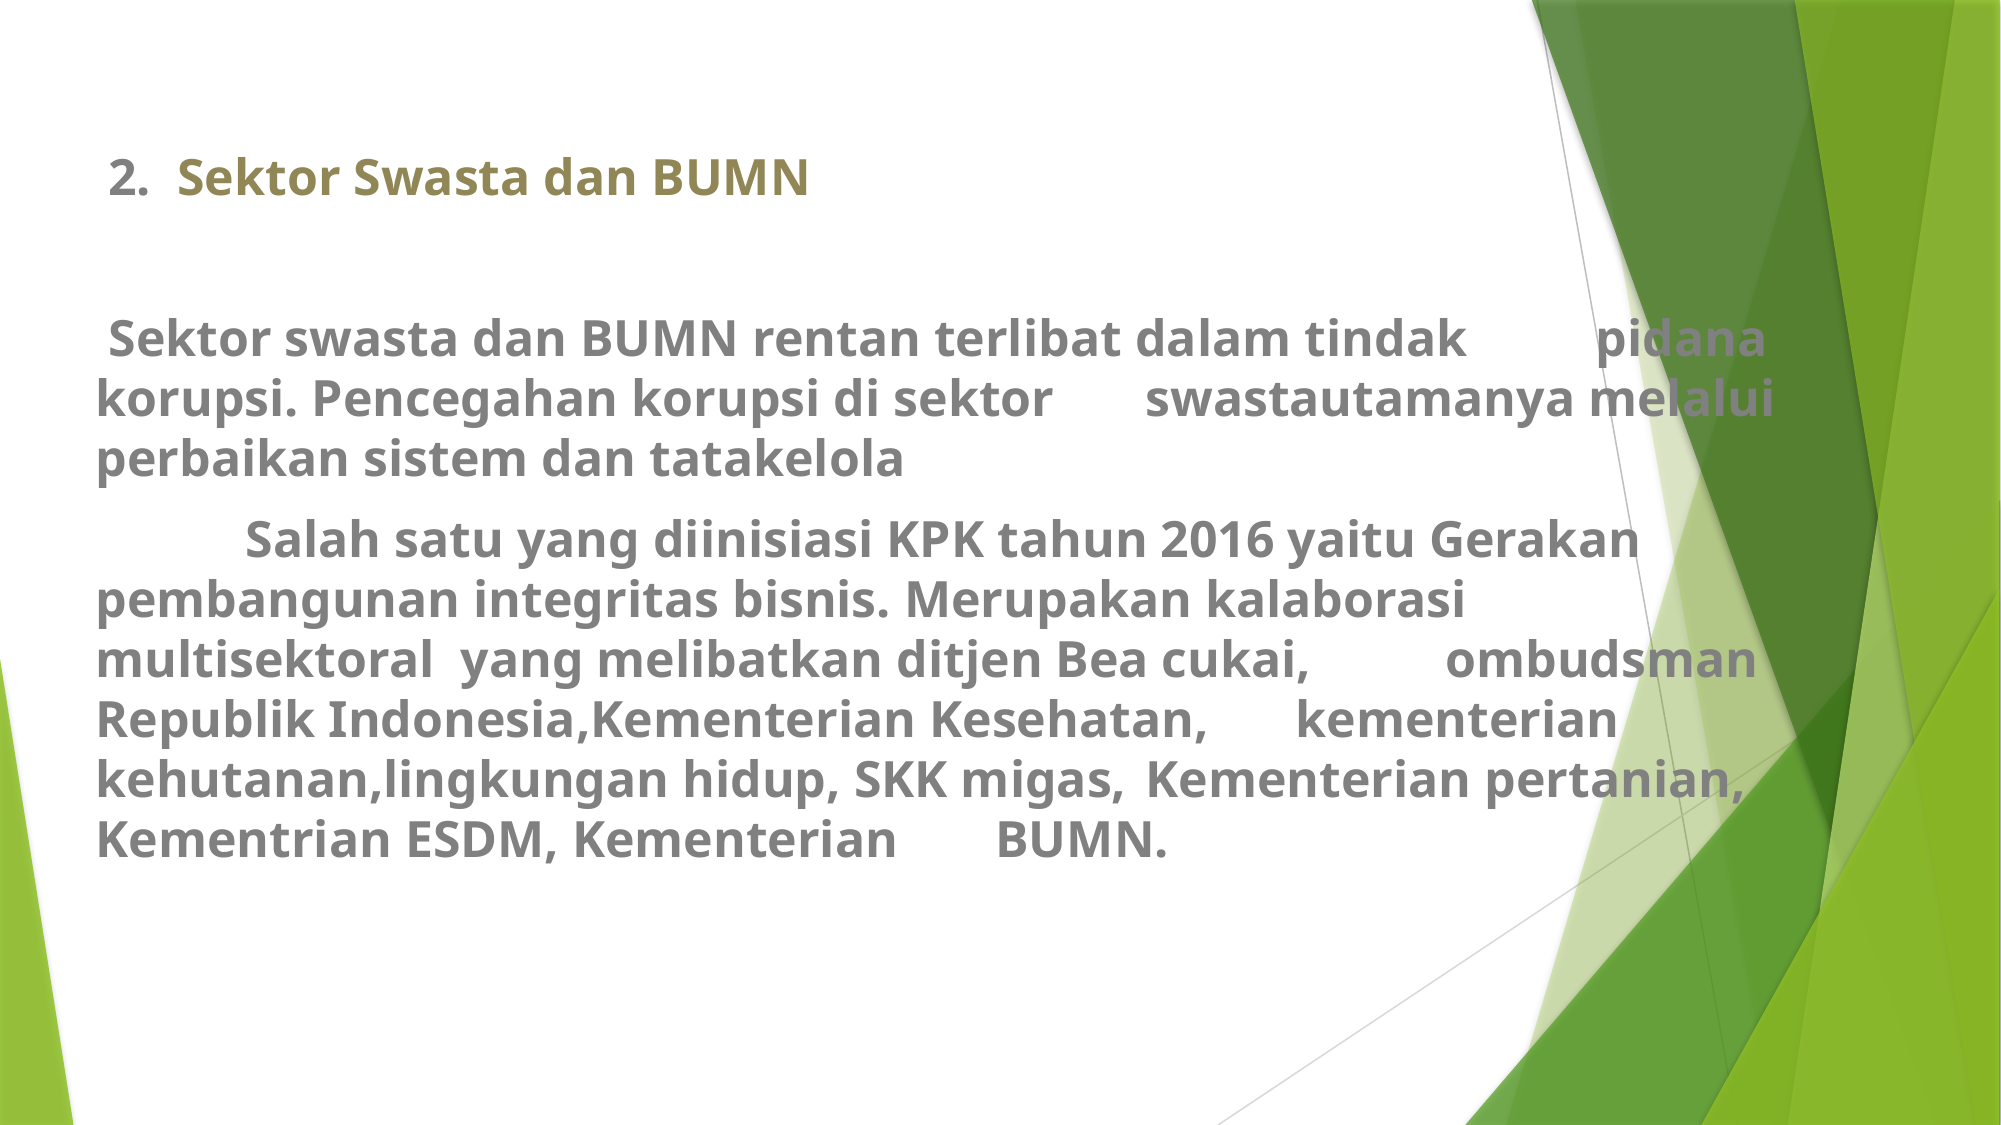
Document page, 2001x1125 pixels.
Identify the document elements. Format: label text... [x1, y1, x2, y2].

list 2. Sektor Swasta dan BUMN Sektor swasta dan BUMN rentan terlibat dalam tindak pidana korupsi. Pencegahan korupsi di sektor swastautamanya melalui perbaikan sistem dan tatakelola Salah satu yang diinisiasi KPK tahun 2016 yaitu Gerakan pembangunan integritas bisnis. Merupakan kalaborasi multisektoral yang melibatkan ditjen Bea cukai, ombudsman Republik Indonesia,Kementerian Kesehatan, kementerian kehutanan,lingkungan hidup, SKK migas, Kementerian pertanian, Kementrian ESDM, Kementerian BUMN. [80, 56, 1834, 1060]
